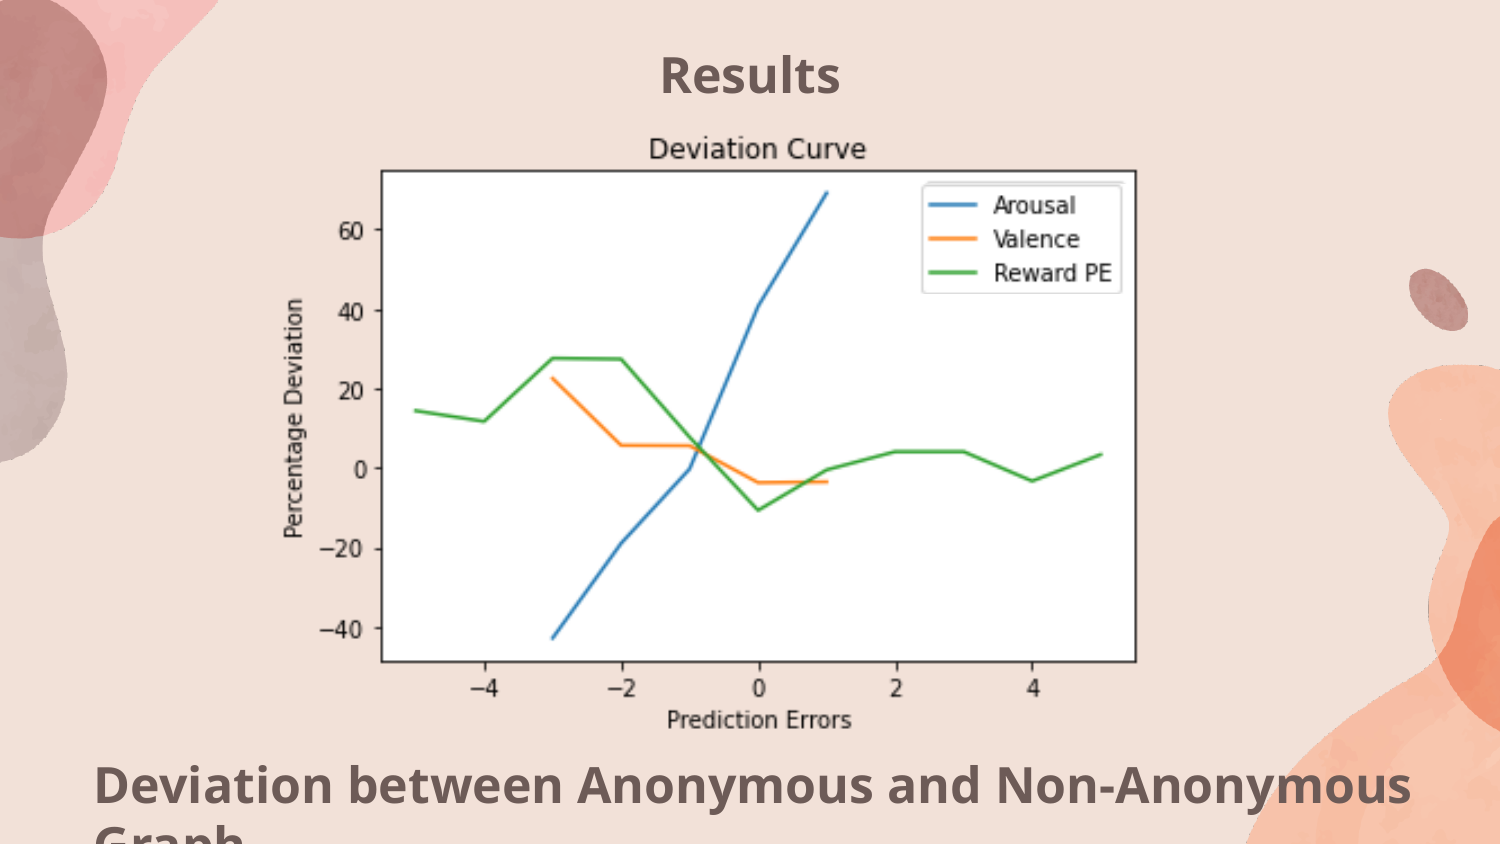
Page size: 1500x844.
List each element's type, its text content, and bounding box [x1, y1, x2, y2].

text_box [271, 121, 1151, 747]
picture [0, 0, 1500, 844]
title Results [118, 28, 1382, 123]
text_box Deviation between Anonymous and Non-Anonymous Graph [79, 738, 1463, 844]
